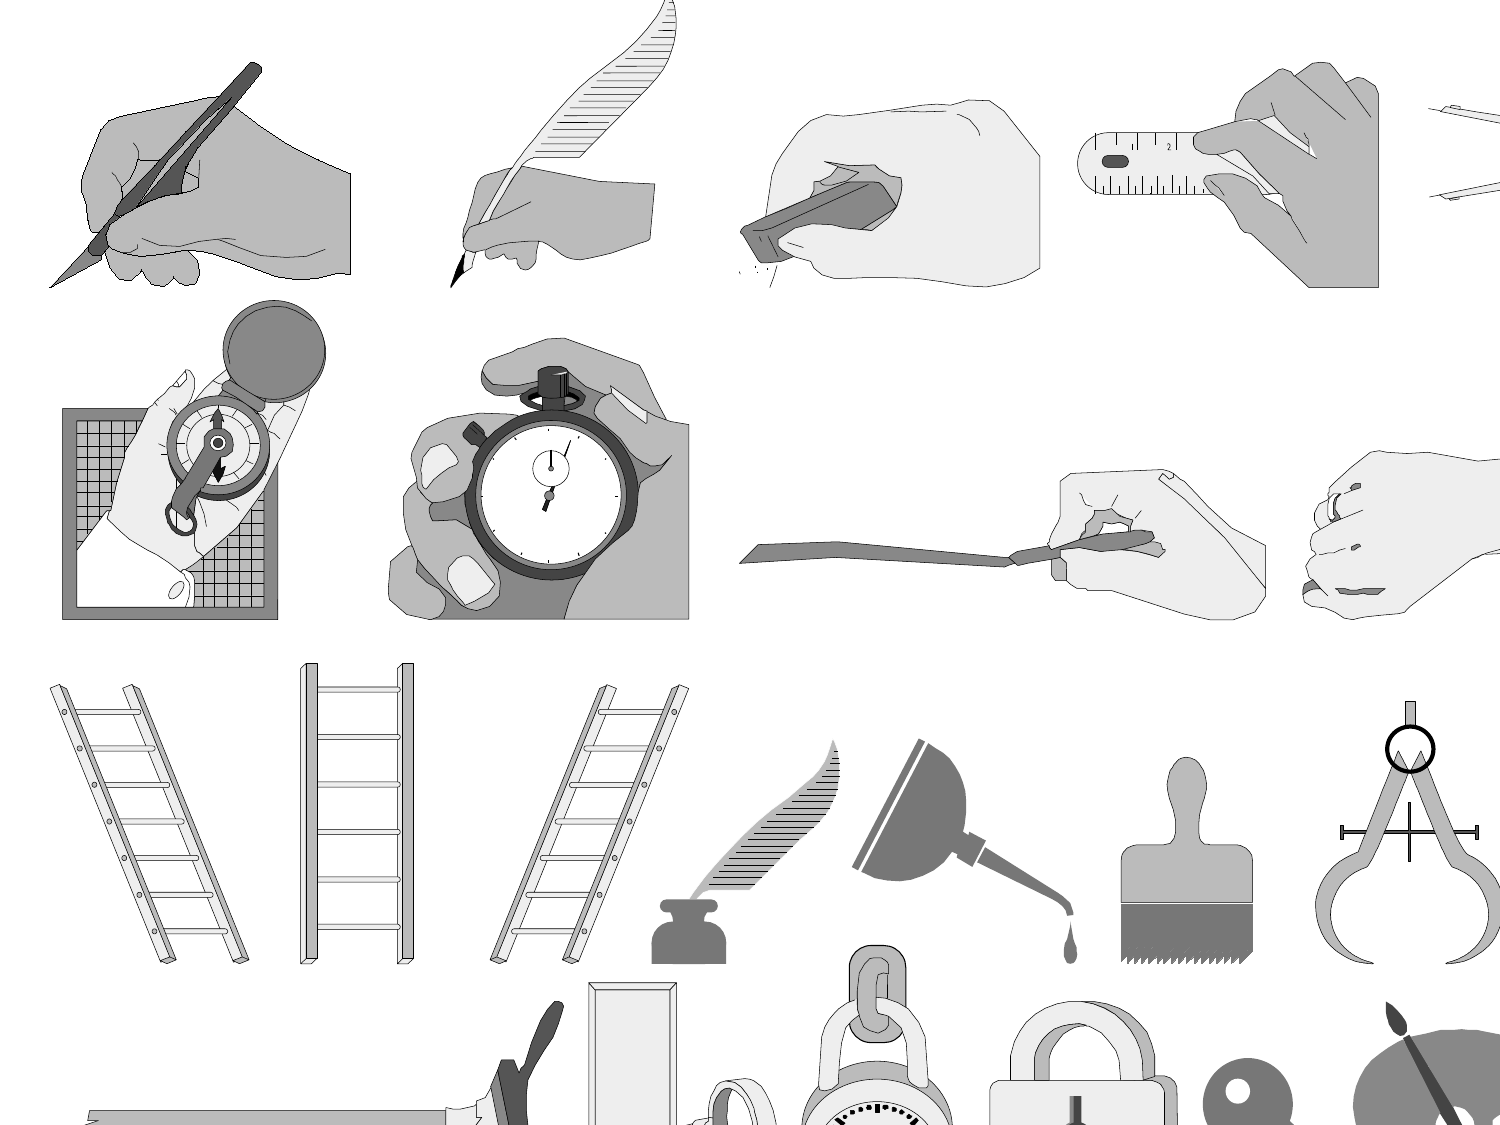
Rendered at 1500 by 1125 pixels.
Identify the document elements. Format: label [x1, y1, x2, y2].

text_box [739, 469, 1266, 621]
text_box [388, 337, 690, 620]
text_box [801, 945, 953, 1125]
text_box [62, 300, 326, 621]
text_box [588, 982, 777, 1125]
text_box [989, 1001, 1179, 1125]
text_box [300, 663, 414, 965]
text_box [1202, 1058, 1354, 1125]
text_box [49, 62, 351, 288]
text_box [1121, 757, 1253, 964]
text_box [1302, 450, 1500, 620]
text_box [1428, 99, 1500, 288]
text_box [49, 684, 250, 964]
text_box [75, 1001, 565, 1125]
text_box [490, 684, 690, 964]
text_box [1077, 62, 1379, 288]
text_box [851, 738, 1078, 965]
text_box [739, 99, 1041, 288]
text_box [1315, 701, 1500, 965]
text_box [651, 738, 840, 964]
text_box [450, 0, 677, 289]
text_box [1352, 1001, 1500, 1125]
